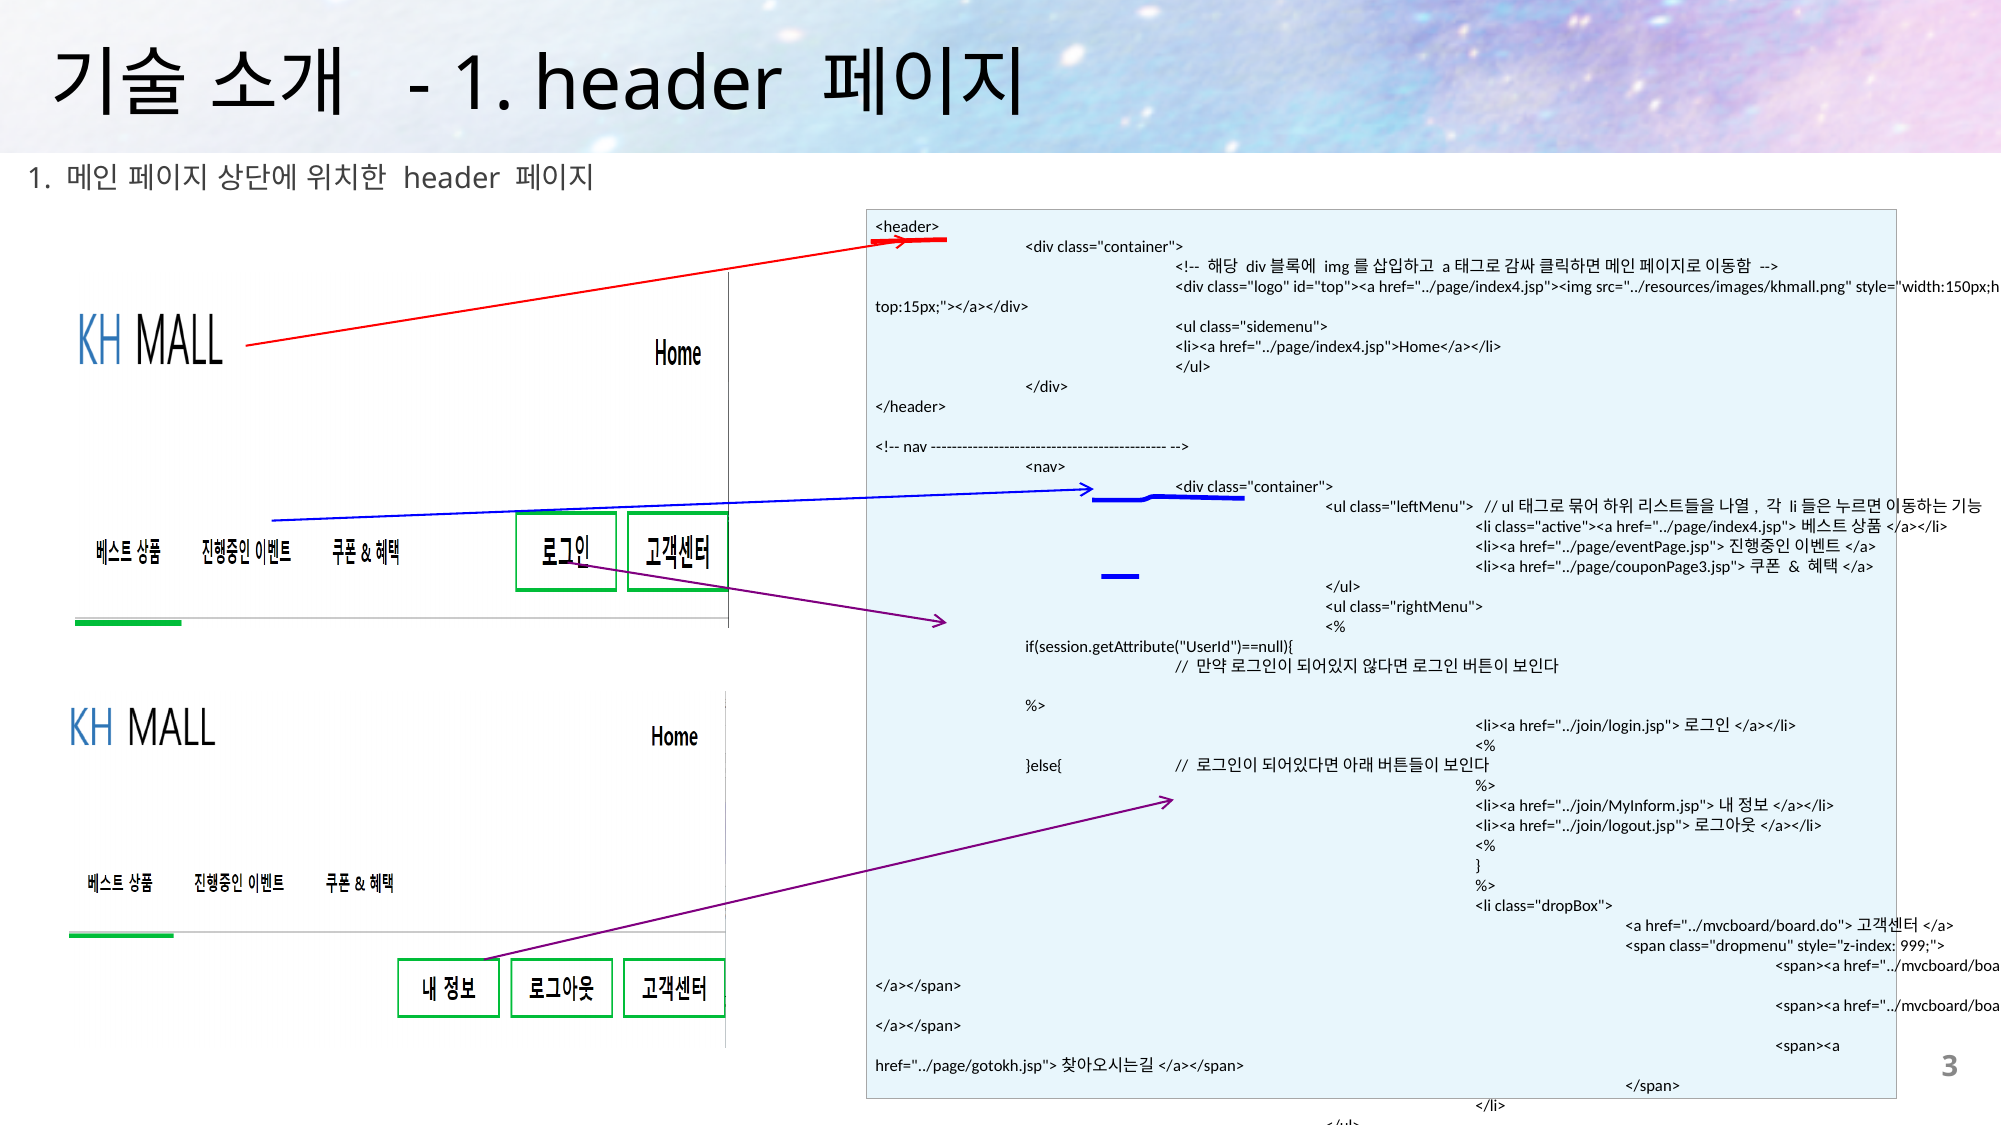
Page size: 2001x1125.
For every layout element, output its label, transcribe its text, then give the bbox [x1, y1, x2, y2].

picture [69, 690, 726, 1049]
picture [0, 0, 2001, 154]
text_box [1095, 496, 1245, 501]
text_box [567, 562, 948, 624]
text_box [245, 241, 871, 346]
text_box <header> <div class="container"> <!-- 해당 div블록에 img를 삽입하고 a태그로 감싸 클릭하면 메인 페이지로 이동함 --> <div class="logo" id="top"><a href="../page/index4.jsp"><img src="../resources/images/khmall.png" style="width:150px;height:50px;padding-top:15px;"></a></div> <ul class="sidemenu"> <li><a href="../page/index4.jsp">Home</a></li> </ul> </div> </header> <!-- nav --------------------------------------------- --> <nav> <div class="container"> <ul class="leftMenu"> // ul태그로 묶어 하위 리스트들을 나열, 각 li들은 누르면 이동하는 기능 <li class="active"><a href="../page/index4.jsp">베스트 상품</a></li> <li><a href="../page/eventPage.jsp">진행중인 이벤트</a> <li><a href="../page/couponPage3.jsp">쿠폰 & 혜택</a> </ul> <ul class="rightMenu"> <% if(session.getAttribute("UserId")==null){ // 만약 로그인이 되어있지 않다면 로그인 버튼이 보인다 %> <li><a href="../join/login.jsp">로그인</a></li> <% }else{ // 로그인이 되어있다면 아래 버튼들이 보인다 %> <li><a href="../join/MyInform.jsp">내 정보</a></li> <li><a href="../join/logout.jsp">로그아웃</a></li> <% } %> <li class="dropBox"> <a href="../mvcboard/board.do">고객센터</a> <span class="dropmenu" style="z-index: 999;"> <span><a href="../mvcboard/board.do">자유 게시판</a></span> <span><a href="../mvcboard/board1.do">건의 게시판</a></span> <span><a href="../page/gotokh.jsp">찾아오시는길</a></span> </span> </li> </ul> </div> [867, 208, 2000, 1125]
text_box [483, 799, 1175, 960]
picture [75, 271, 729, 629]
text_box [271, 488, 1095, 521]
text_box 1. 메인 페이지 상단에 위치한 header 페이지 [12, 155, 604, 202]
